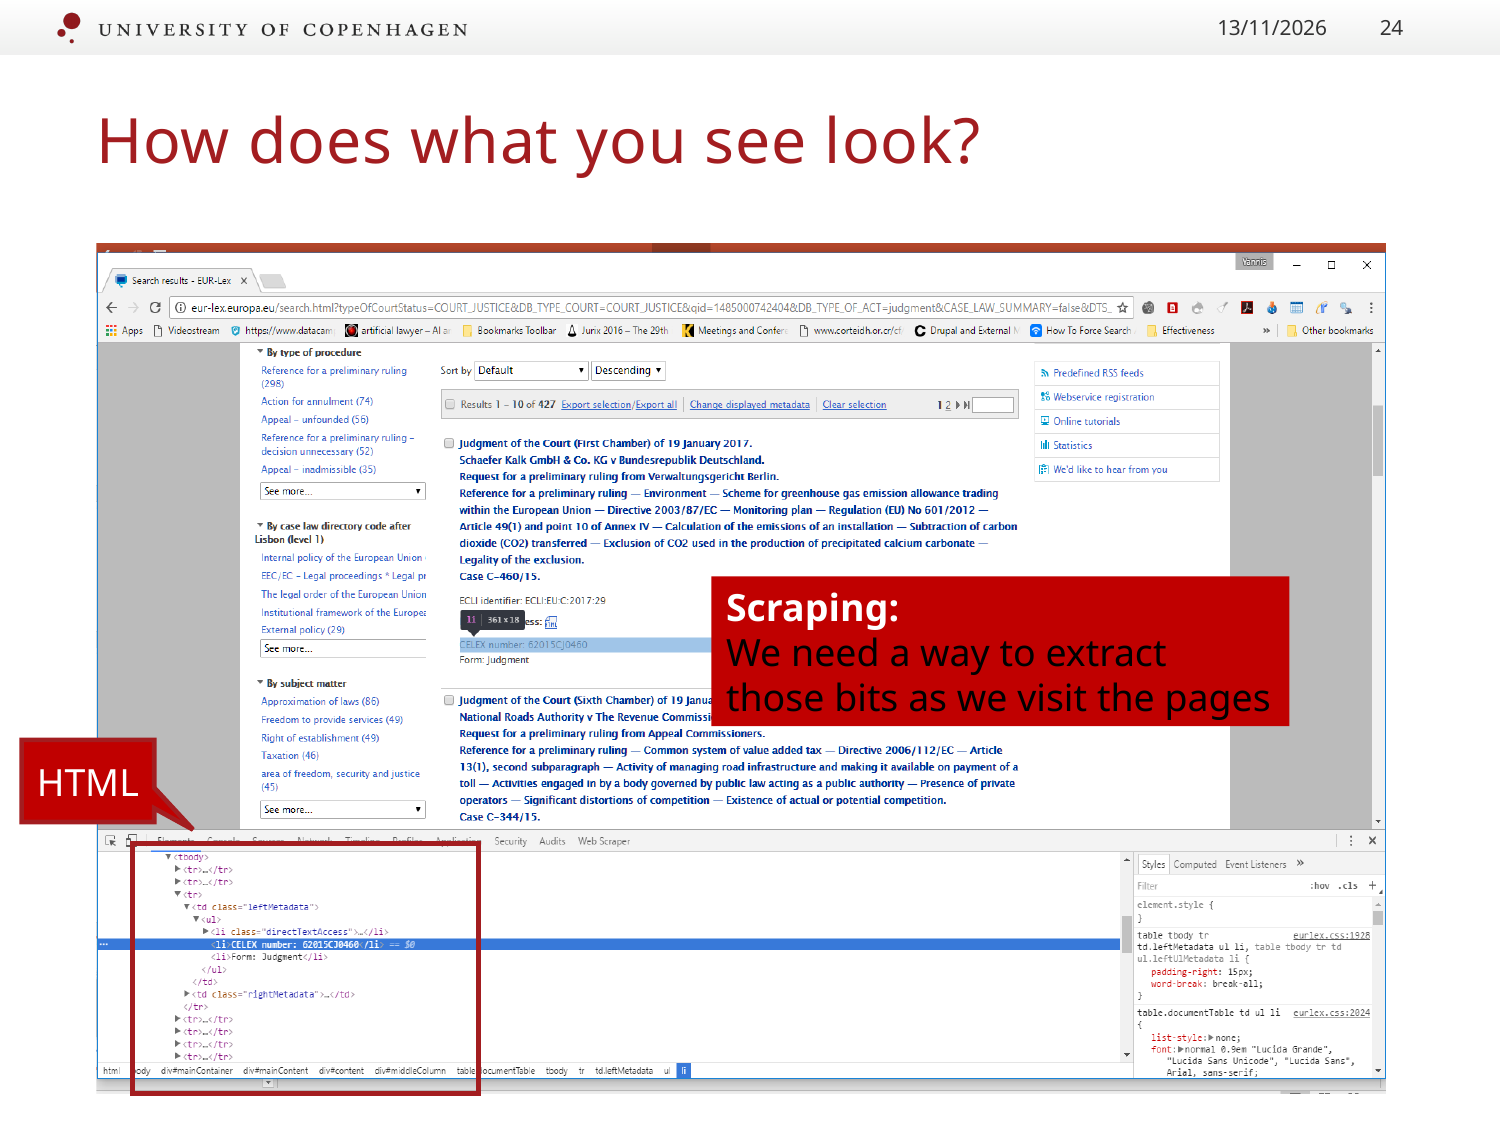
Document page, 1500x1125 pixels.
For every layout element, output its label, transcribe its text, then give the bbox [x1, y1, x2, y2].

picture [92, 15, 475, 42]
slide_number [1193, 14, 1327, 43]
title How does what you see look? [96, 101, 1404, 244]
slide_number 24 [1341, 14, 1404, 43]
picture [96, 243, 1386, 1094]
text_box HTML [20, 738, 96, 824]
